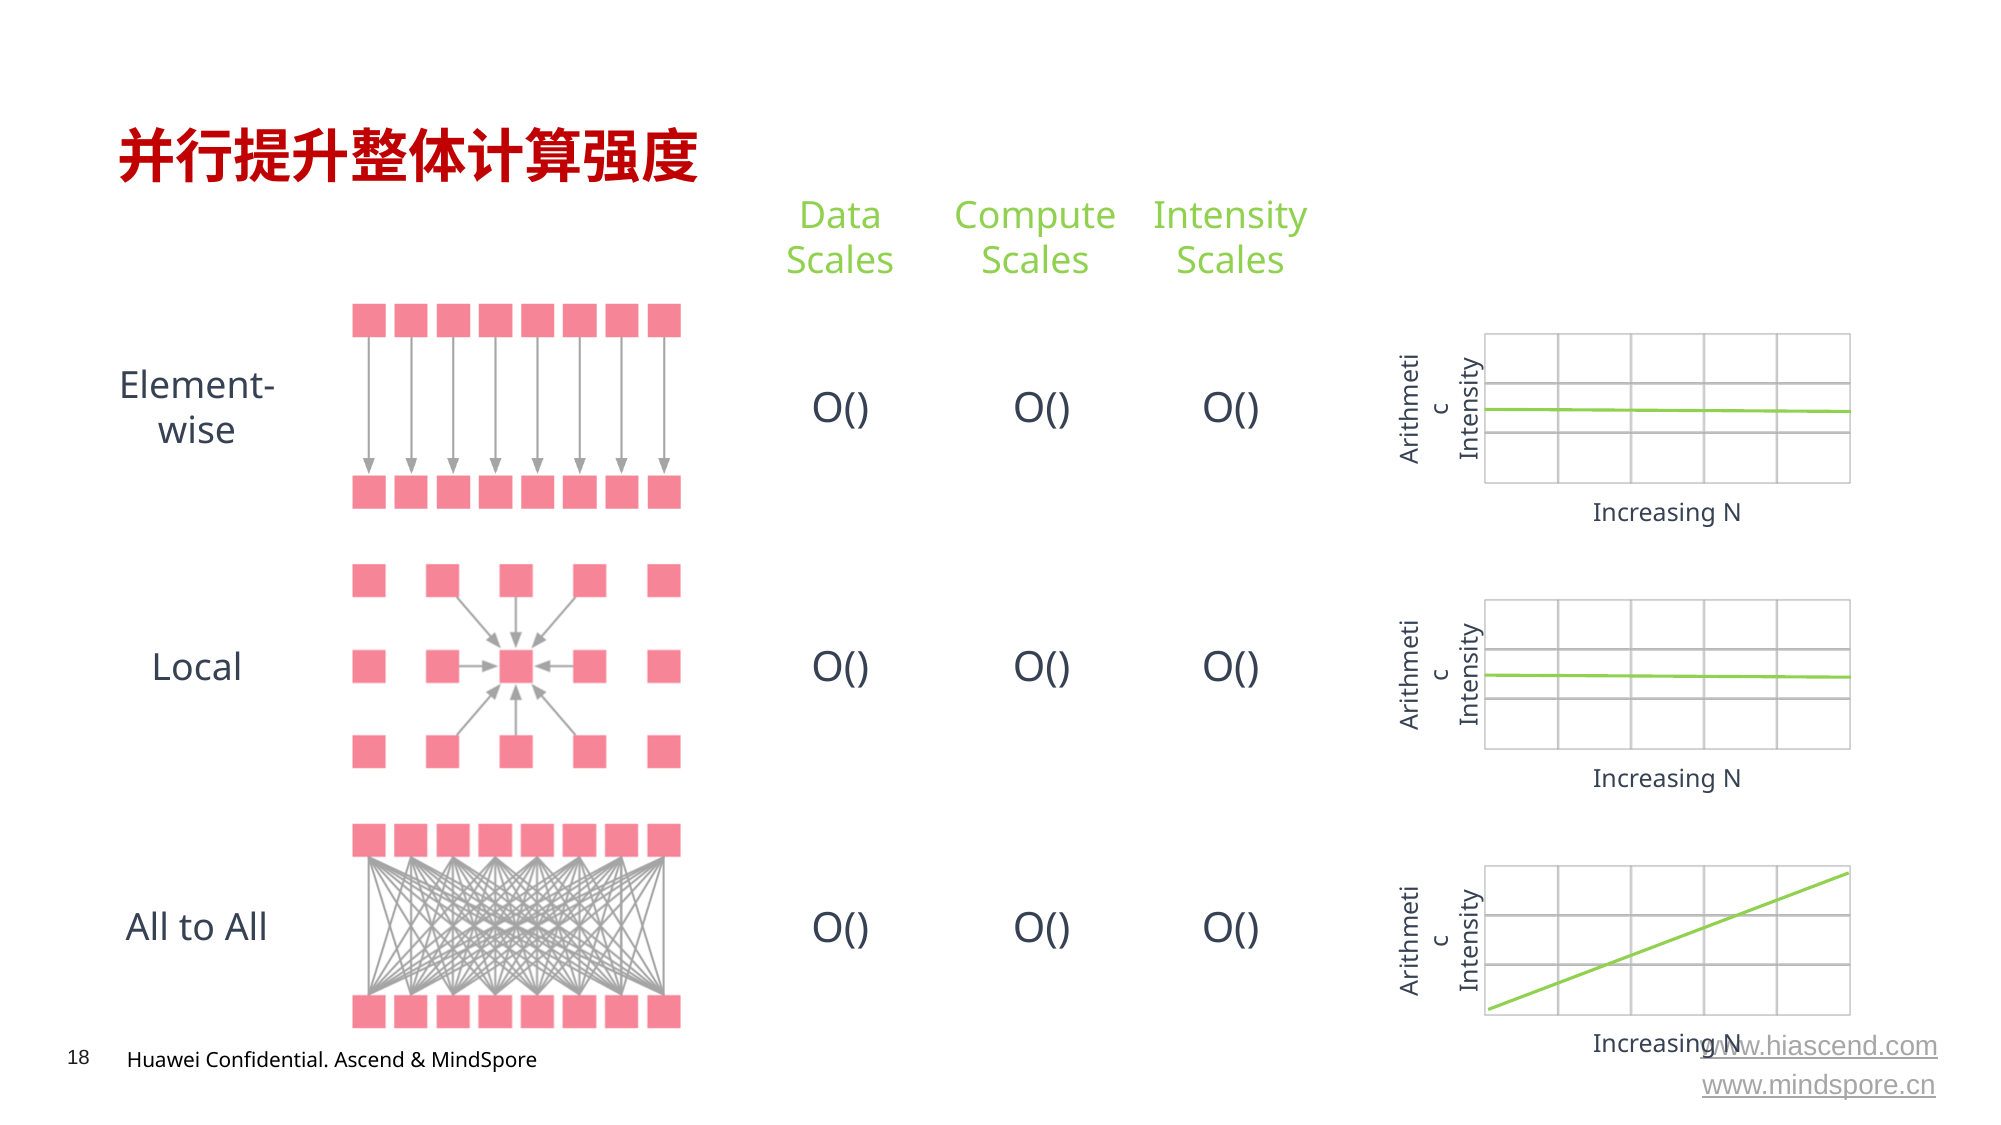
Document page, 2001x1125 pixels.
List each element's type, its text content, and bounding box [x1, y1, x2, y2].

picture [350, 560, 681, 770]
text_box Element-wise [79, 357, 316, 455]
text_box All to All [79, 877, 316, 975]
picture [350, 302, 681, 510]
text_box Intensity Scales [1130, 188, 1331, 285]
text_box Data Scales [740, 188, 935, 285]
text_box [1401, 598, 1851, 800]
text_box Compute Scales [935, 188, 1130, 285]
picture [350, 822, 681, 1030]
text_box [1401, 332, 1851, 534]
text_box Local [79, 616, 316, 714]
title 并行提升整体计算强度 [102, 111, 1901, 209]
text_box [1401, 863, 1851, 1065]
